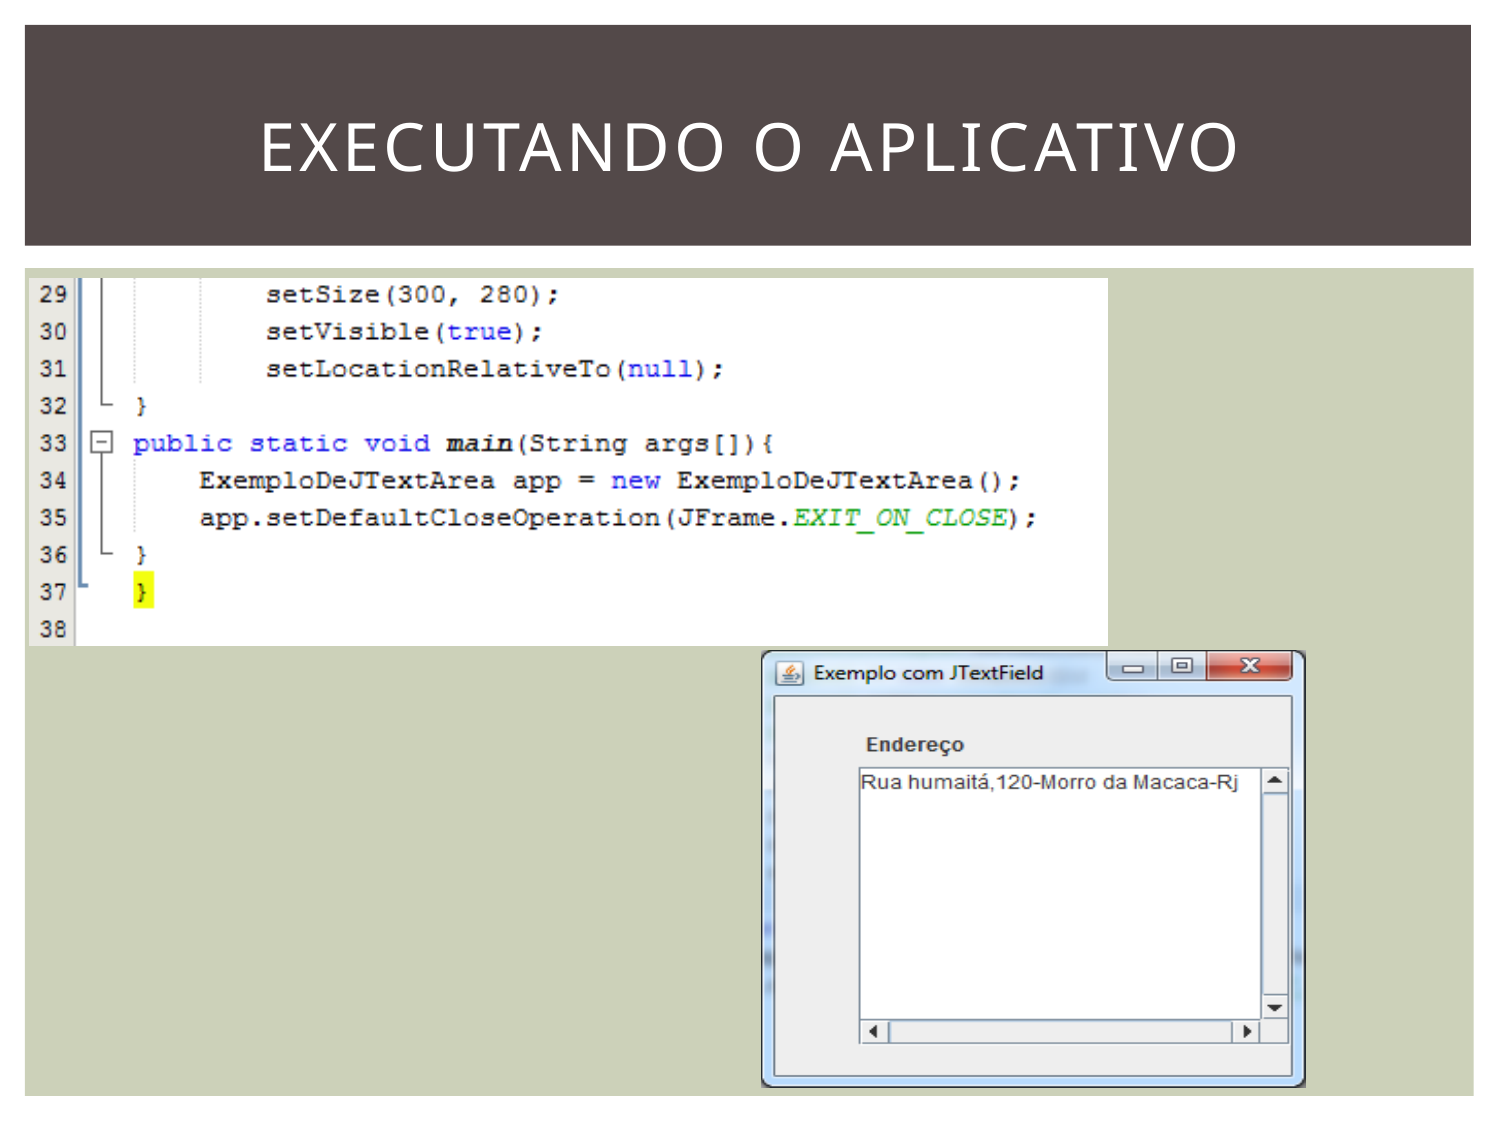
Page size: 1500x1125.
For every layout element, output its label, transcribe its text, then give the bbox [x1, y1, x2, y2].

title Executando o aplicativo [62, 58, 1438, 232]
picture [761, 649, 1306, 1088]
picture [29, 278, 1108, 646]
